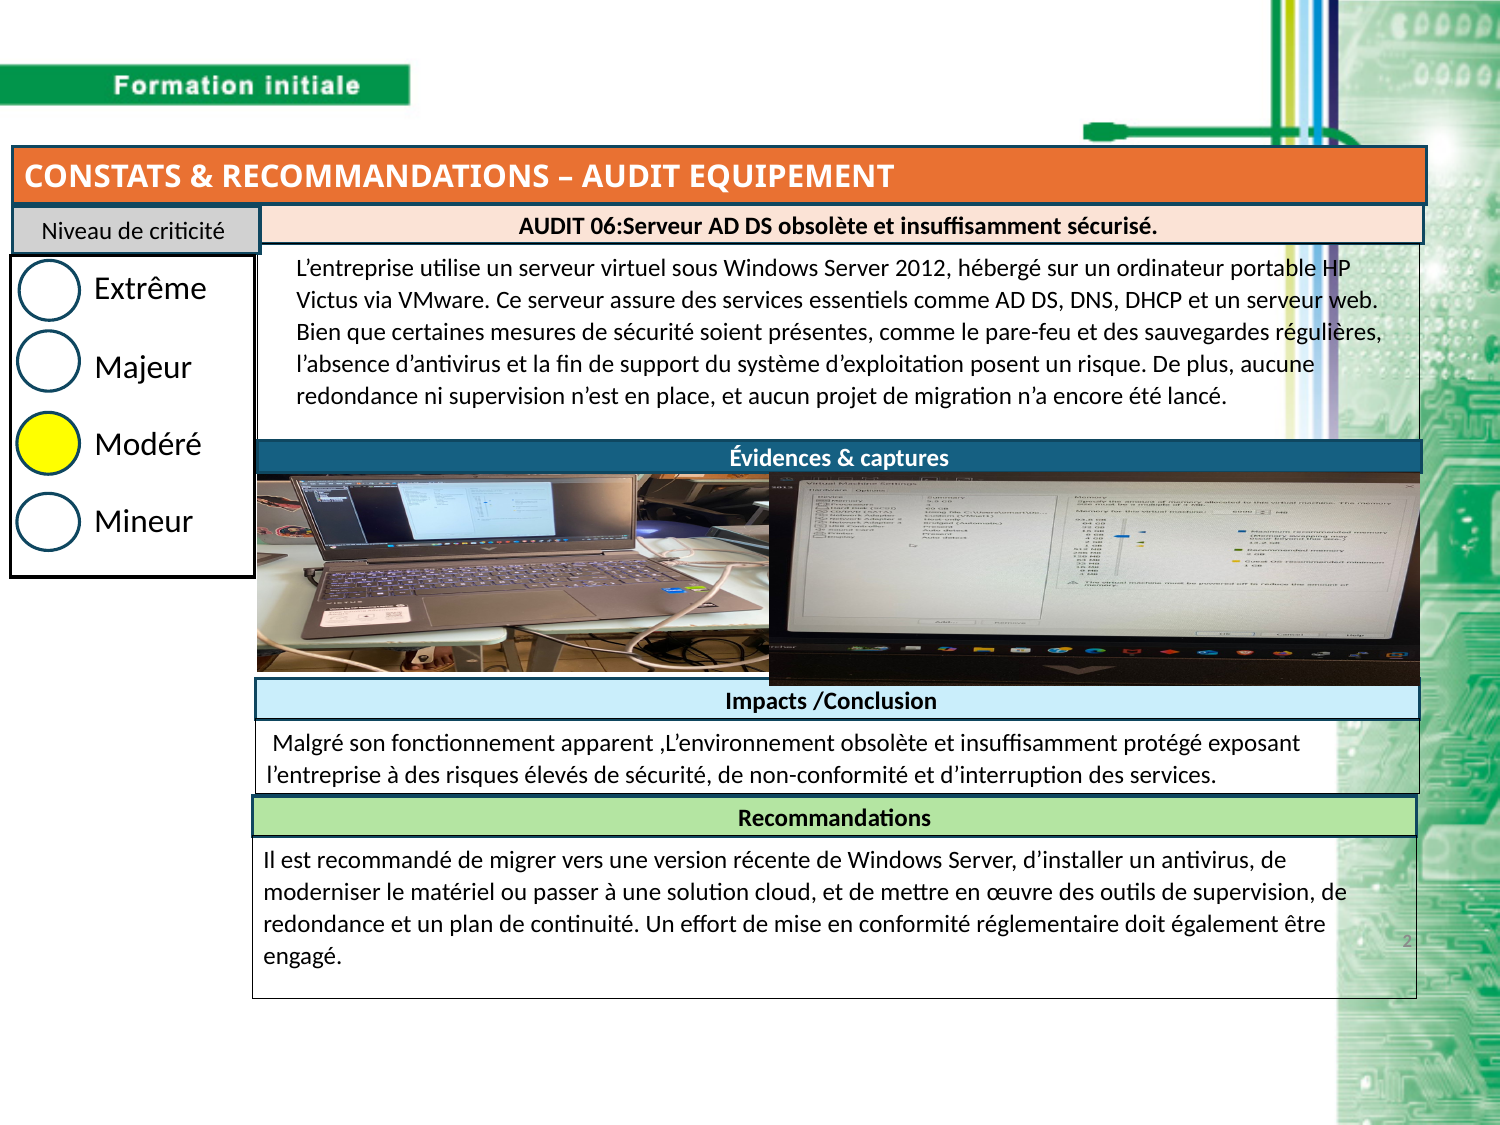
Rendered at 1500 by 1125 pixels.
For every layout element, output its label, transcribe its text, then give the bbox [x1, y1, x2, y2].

text_box Recommandations [251, 794, 1418, 838]
text_box Évidences & captures [256, 439, 1423, 474]
text_box Il est recommandé de migrer vers une version récente de Windows Server, d’installer un antivirus, de moderniser le matériel ou passer à une solution cloud, et de mettre en œuvre des outils de supervision, de redondance et un plan de continuité. Un effort de mise en conformité réglementaire doit également être engagé. [252, 835, 1417, 999]
text_box Niveau de criticité [11, 205, 262, 255]
slide_number 2 [1089, 929, 1427, 975]
text_box [15, 410, 79, 476]
text_box Malgré son fonctionnement apparent ,L’environnement obsolète et insuffisamment protégé exposant l’entreprise à des risques élevés de sécurité, de non-conformité et d’interruption des services. [255, 718, 1420, 794]
text_box [17, 258, 79, 322]
text_box Extrême [79, 258, 230, 314]
text_box L’entreprise utilise un serveur virtuel sous Windows Server 2012, hébergé sur un ordinateur portable HP Victus via VMware. Ce serveur assure des services essentiels comme AD DS, DNS, DHCP et un serveur web. Bien que certaines mesures de sécurité soient présentes, comme le pare-feu et des sauvegardes régulières, l’absence d’antivirus et la fin de support du système d’exploitation posent un risque. De plus, aucune redondance ni supervision n’est en place, et aucun projet de migration n’a encore été lancé. [257, 243, 1420, 439]
text_box Majeur [79, 338, 230, 393]
picture [0, 0, 1500, 1125]
text_box [15, 329, 79, 393]
text_box Mineur [79, 491, 230, 547]
text_box [15, 491, 79, 553]
text_box Modéré [79, 414, 230, 470]
text_box Impacts /Conclusion [254, 677, 1421, 721]
text_box CONSTATS & RECOMMANDATIONS – AUDIT EQUIPEMENT [11, 145, 1428, 206]
text_box AUDIT 06:Serveur AD DS obsolète et insuffisamment sécurisé. [258, 203, 1425, 245]
text_box [9, 254, 256, 579]
